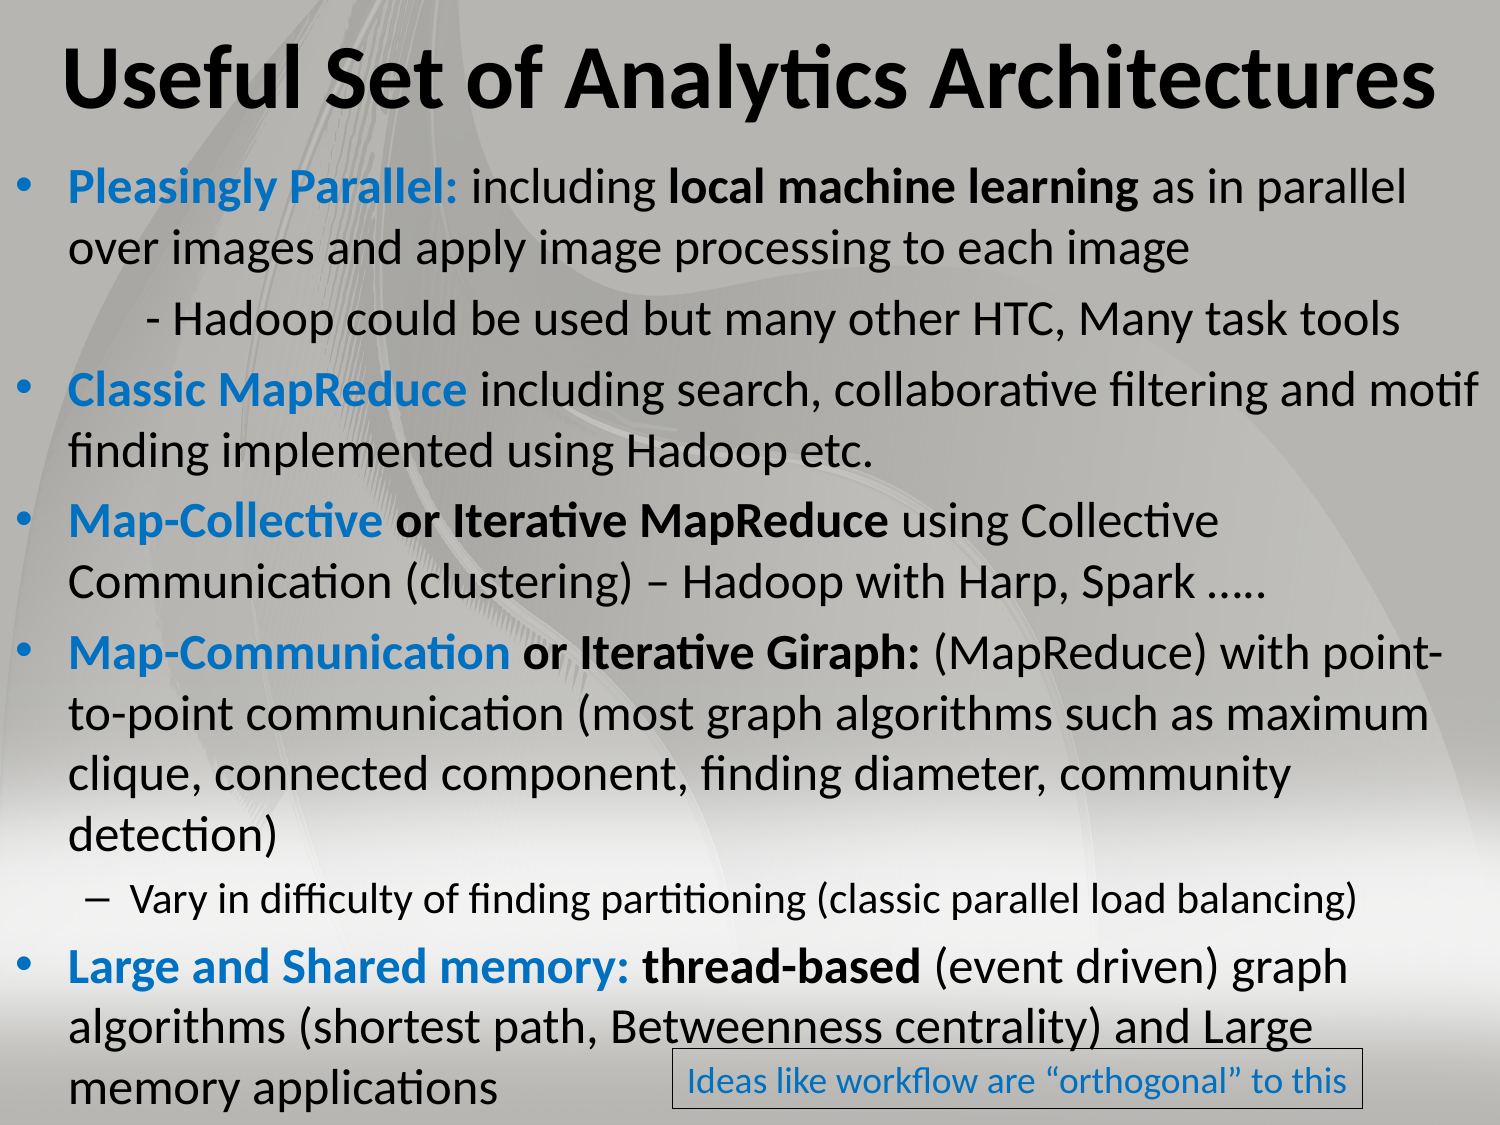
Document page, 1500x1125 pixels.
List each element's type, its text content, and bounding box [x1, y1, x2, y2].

text_box Ideas like workflow are “orthogonal” to this [672, 1048, 1363, 1109]
list Pleasingly Parallel: including local machine learning as in parallel over images and apply image processing to each image - Hadoop could be used but many other HTC, Many task tools Classic MapReduce including search, collaborative filtering and motif finding implemented using Hadoop etc. Map-Collective or Iterative MapReduce using Collective Communication (clustering) – Hadoop with Harp, Spark ….. Map-Communication or Iterative Giraph: (MapReduce) with point-to-point communication (most graph algorithms such as maximum clique, connected component, finding diameter, community detection) Vary in difficulty of finding partitioning (classic parallel load balancing) Large and Shared memory: thread-based (event driven) graph algorithms (shortest path, Betweenness centrality) and Large memory applications [0, 145, 1500, 1125]
title Useful Set of Analytics Architectures [0, 0, 1500, 145]
